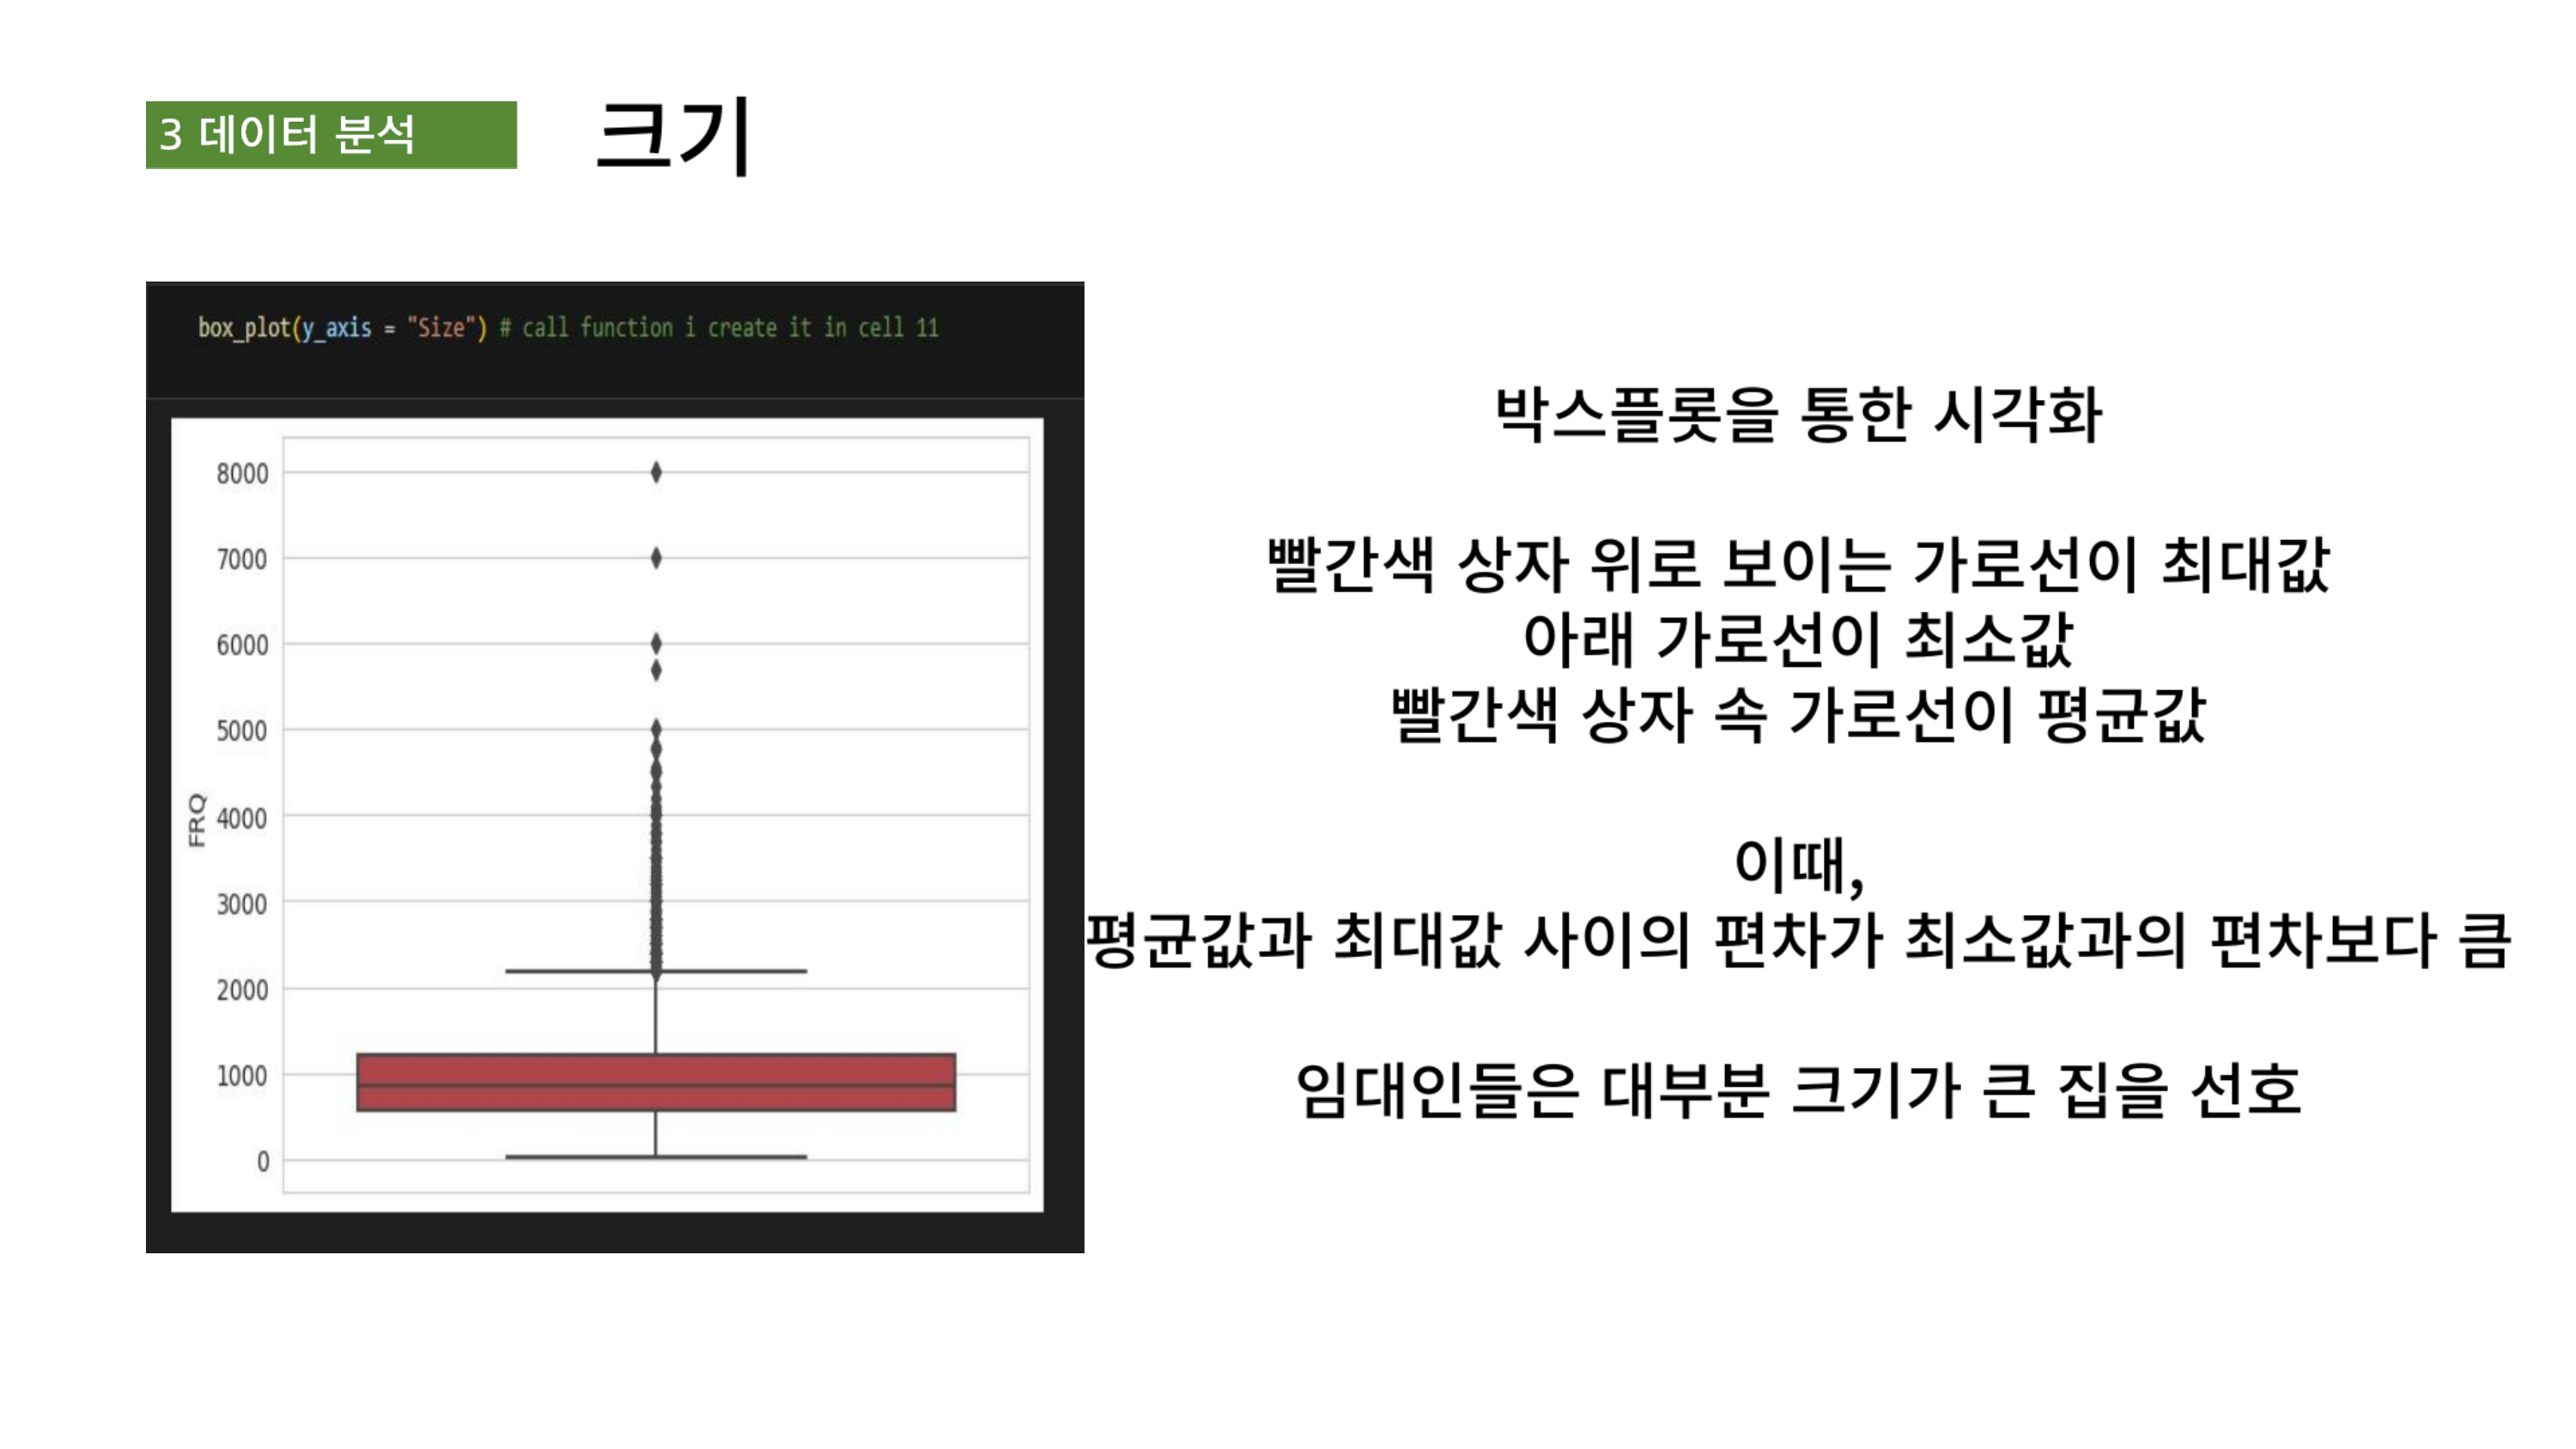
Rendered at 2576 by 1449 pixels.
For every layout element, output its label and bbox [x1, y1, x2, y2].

text_box [145, 282, 1084, 1254]
text_box [461, 101, 519, 169]
picture [132, 90, 458, 208]
picture [562, 21, 841, 283]
picture [907, 346, 2576, 1194]
